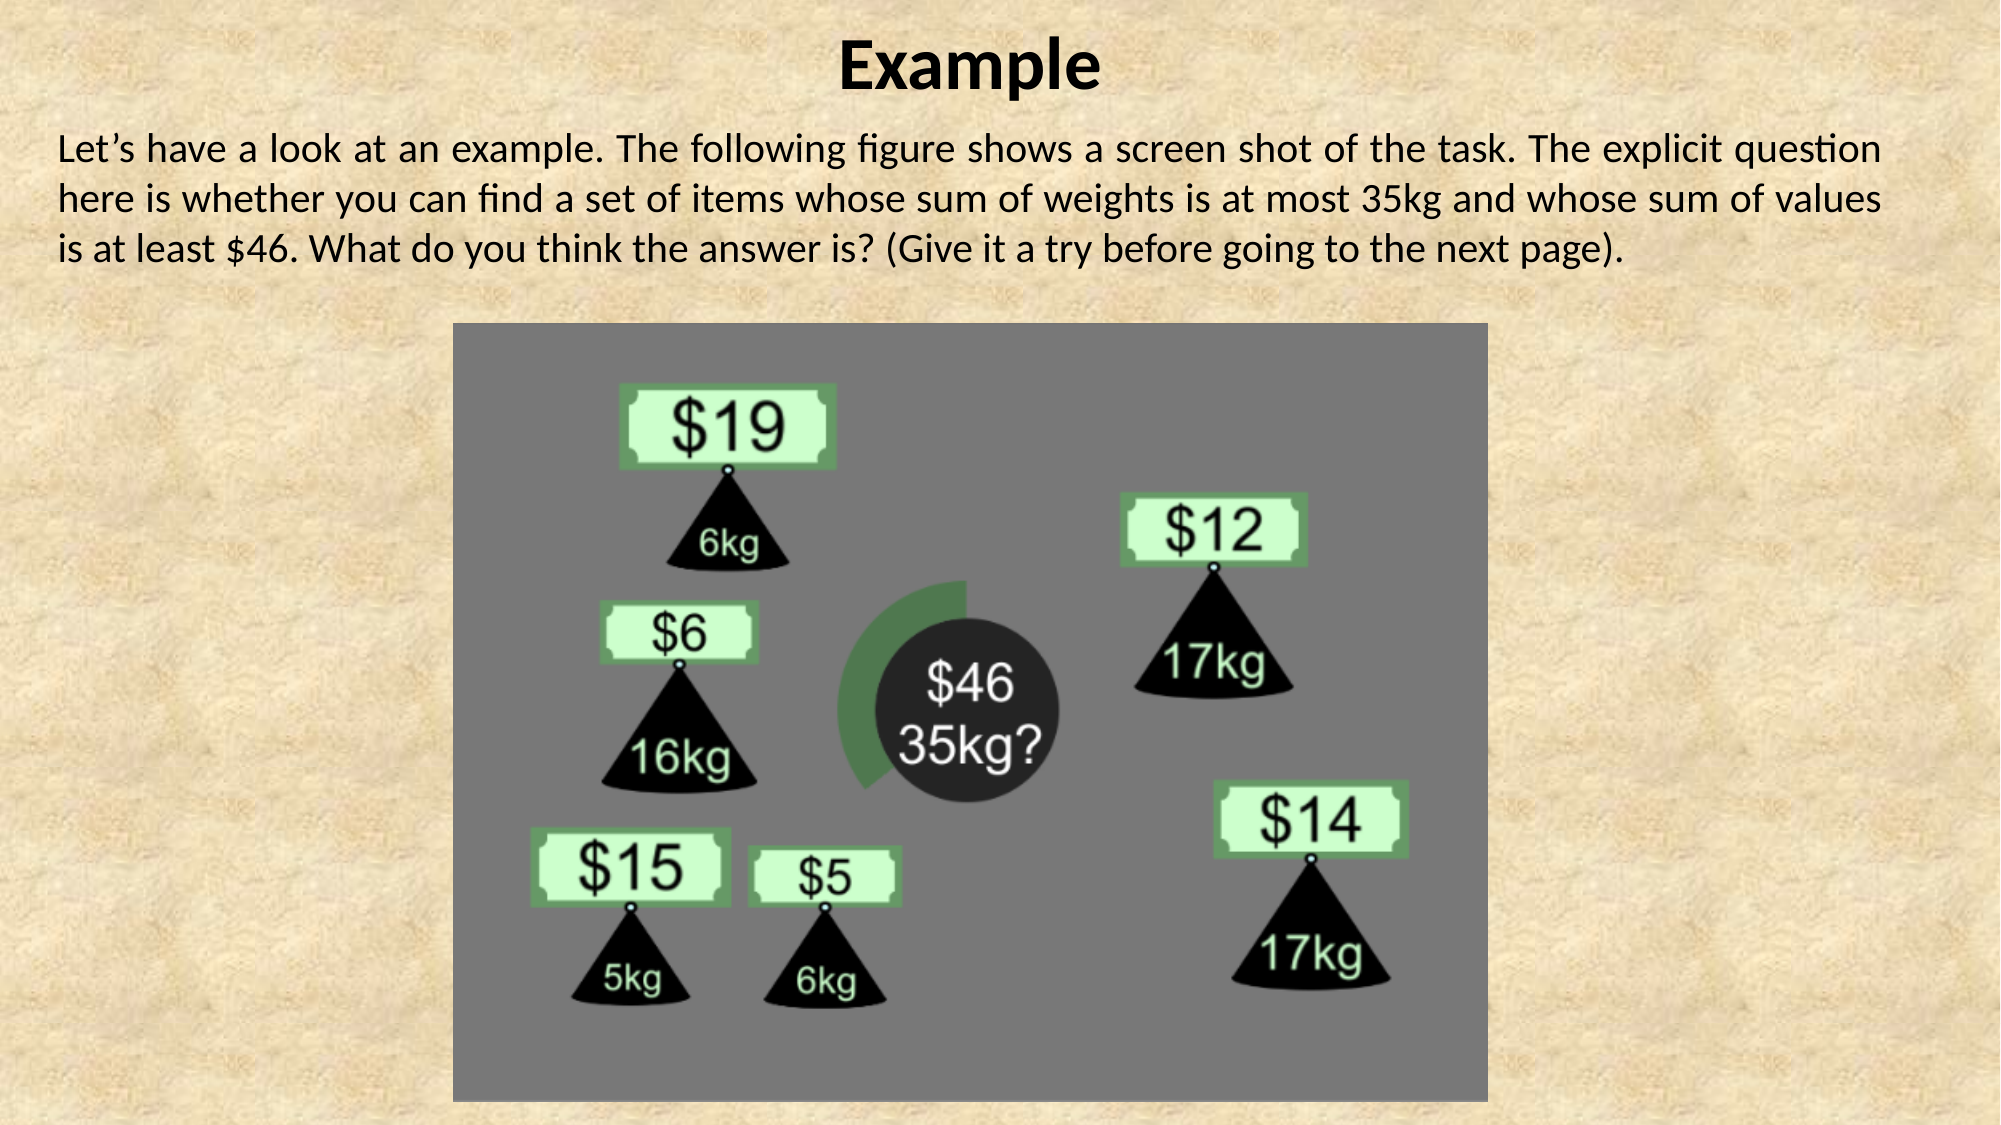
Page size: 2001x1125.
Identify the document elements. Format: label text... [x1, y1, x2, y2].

text_box Let’s have a look at an example. The following figure shows a screen shot of the task. The explicit question here is whether you can find a set of items whose sum of weights is at most 35kg and whose sum of values is at least $46. What do you think the answer is? (Give it a try before going to the next page). [42, 113, 1898, 278]
text_box Example [30, 7, 1911, 112]
picture [0, 0, 2001, 1125]
